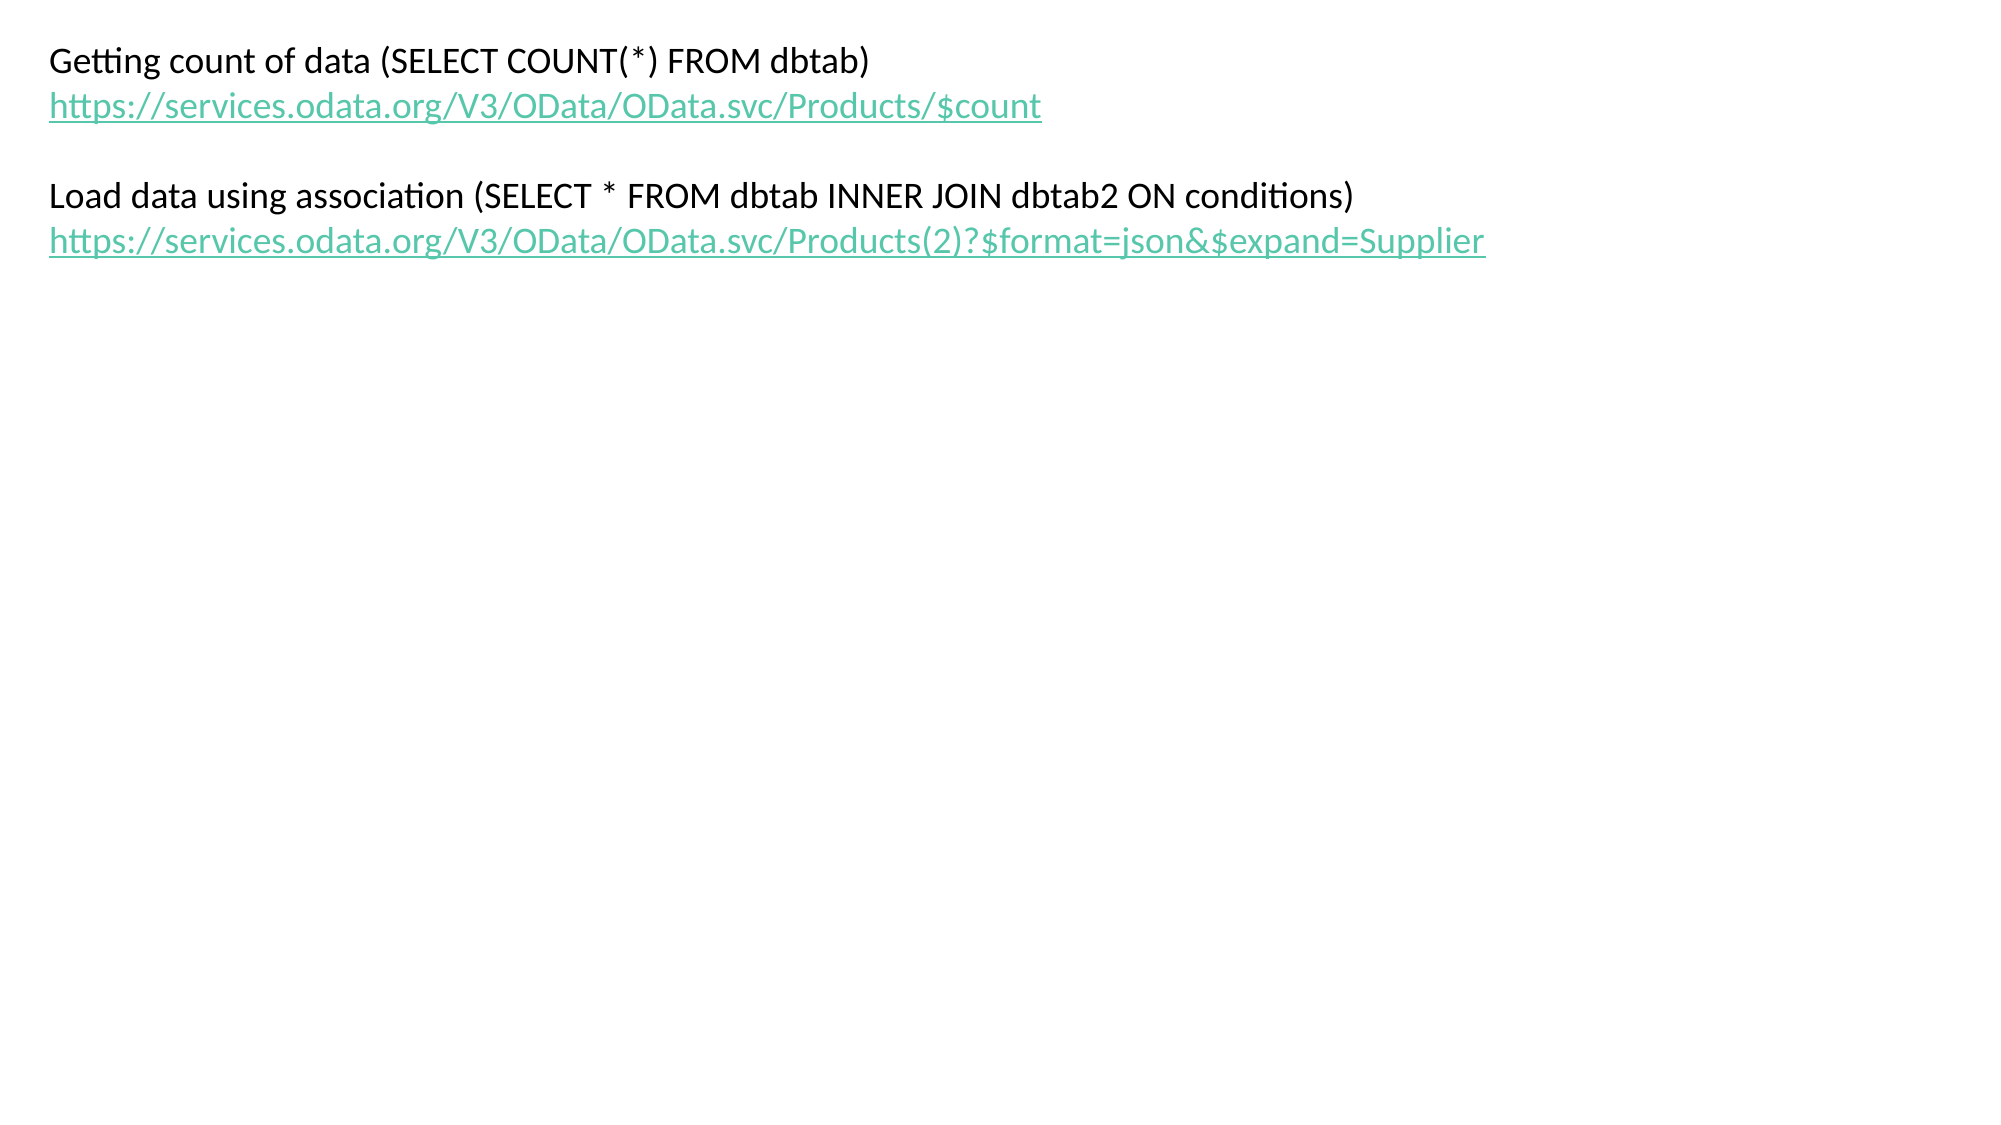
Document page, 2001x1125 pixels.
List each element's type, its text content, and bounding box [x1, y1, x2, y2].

text_box Getting count of data (SELECT COUNT(*) FROM dbtab) https://services.odata.org/V3/OData/OData.svc/Products/$count Load data using association (SELECT * FROM dbtab INNER JOIN dbtab2 ON conditions) https://services.odata.org/V3/OData/OData.svc/Products(2)?$format=json&$expand=Supplier [34, 28, 1973, 314]
